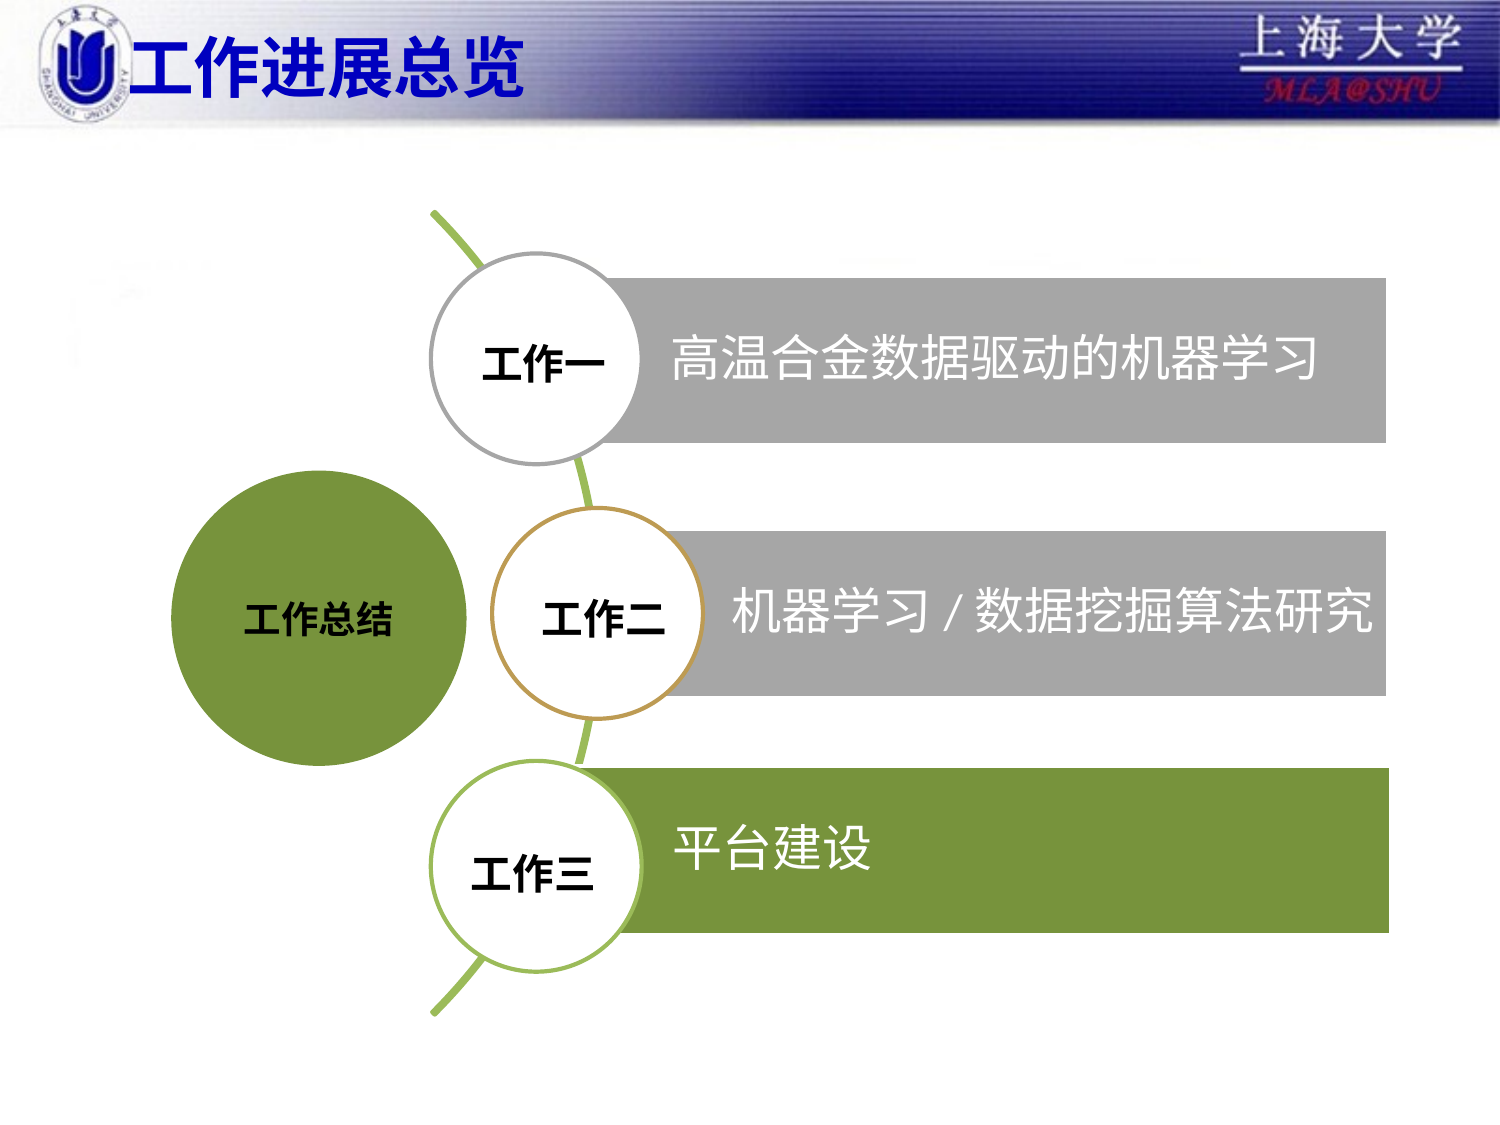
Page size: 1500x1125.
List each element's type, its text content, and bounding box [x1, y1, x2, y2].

text_box 工作总结 [169, 468, 413, 768]
picture [0, 0, 1500, 1125]
title 工作进展总览 [112, 0, 1463, 131]
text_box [418, 191, 1400, 1036]
